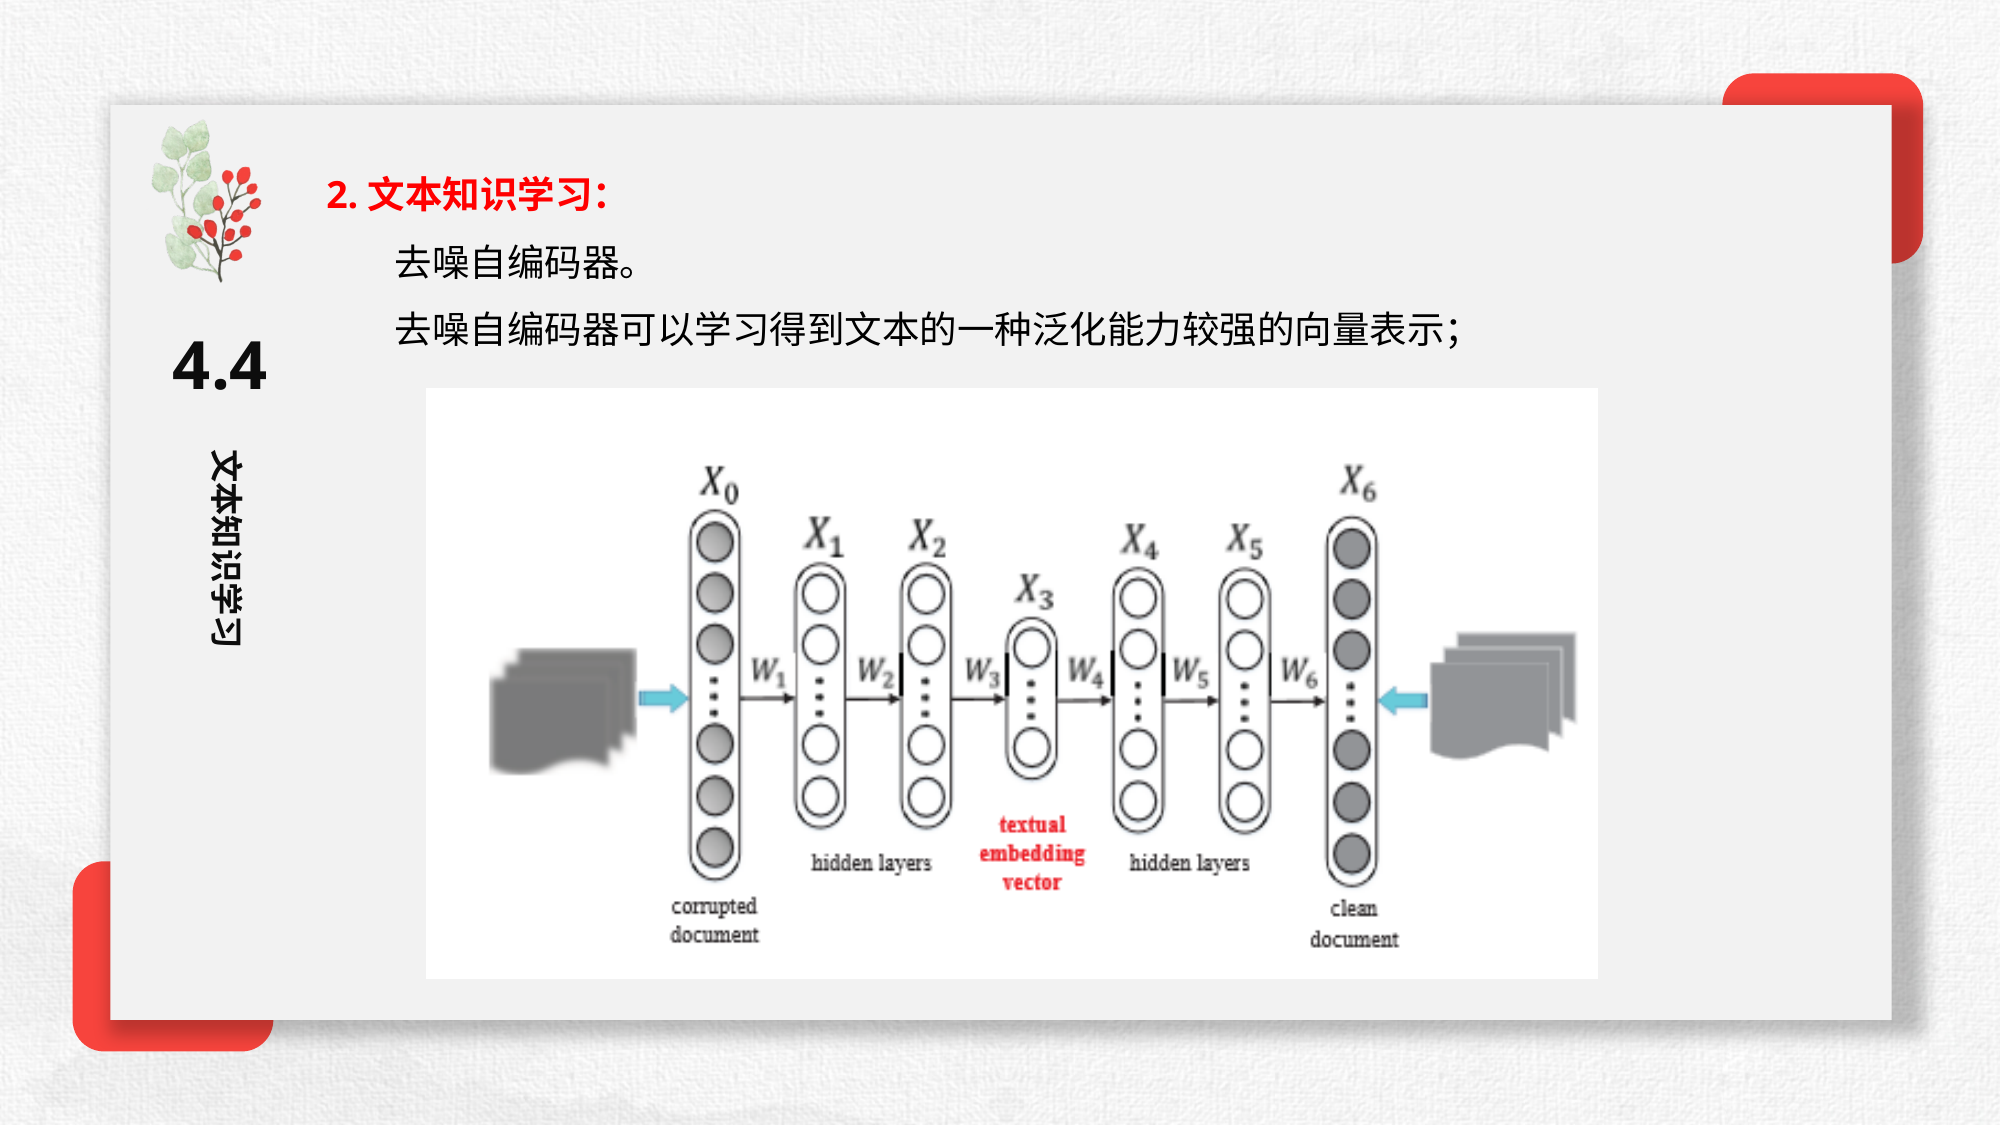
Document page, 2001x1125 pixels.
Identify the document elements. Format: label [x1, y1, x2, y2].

text_box [71, 125, 311, 316]
text_box [72, 73, 1924, 1052]
picture [0, 0, 2000, 1125]
